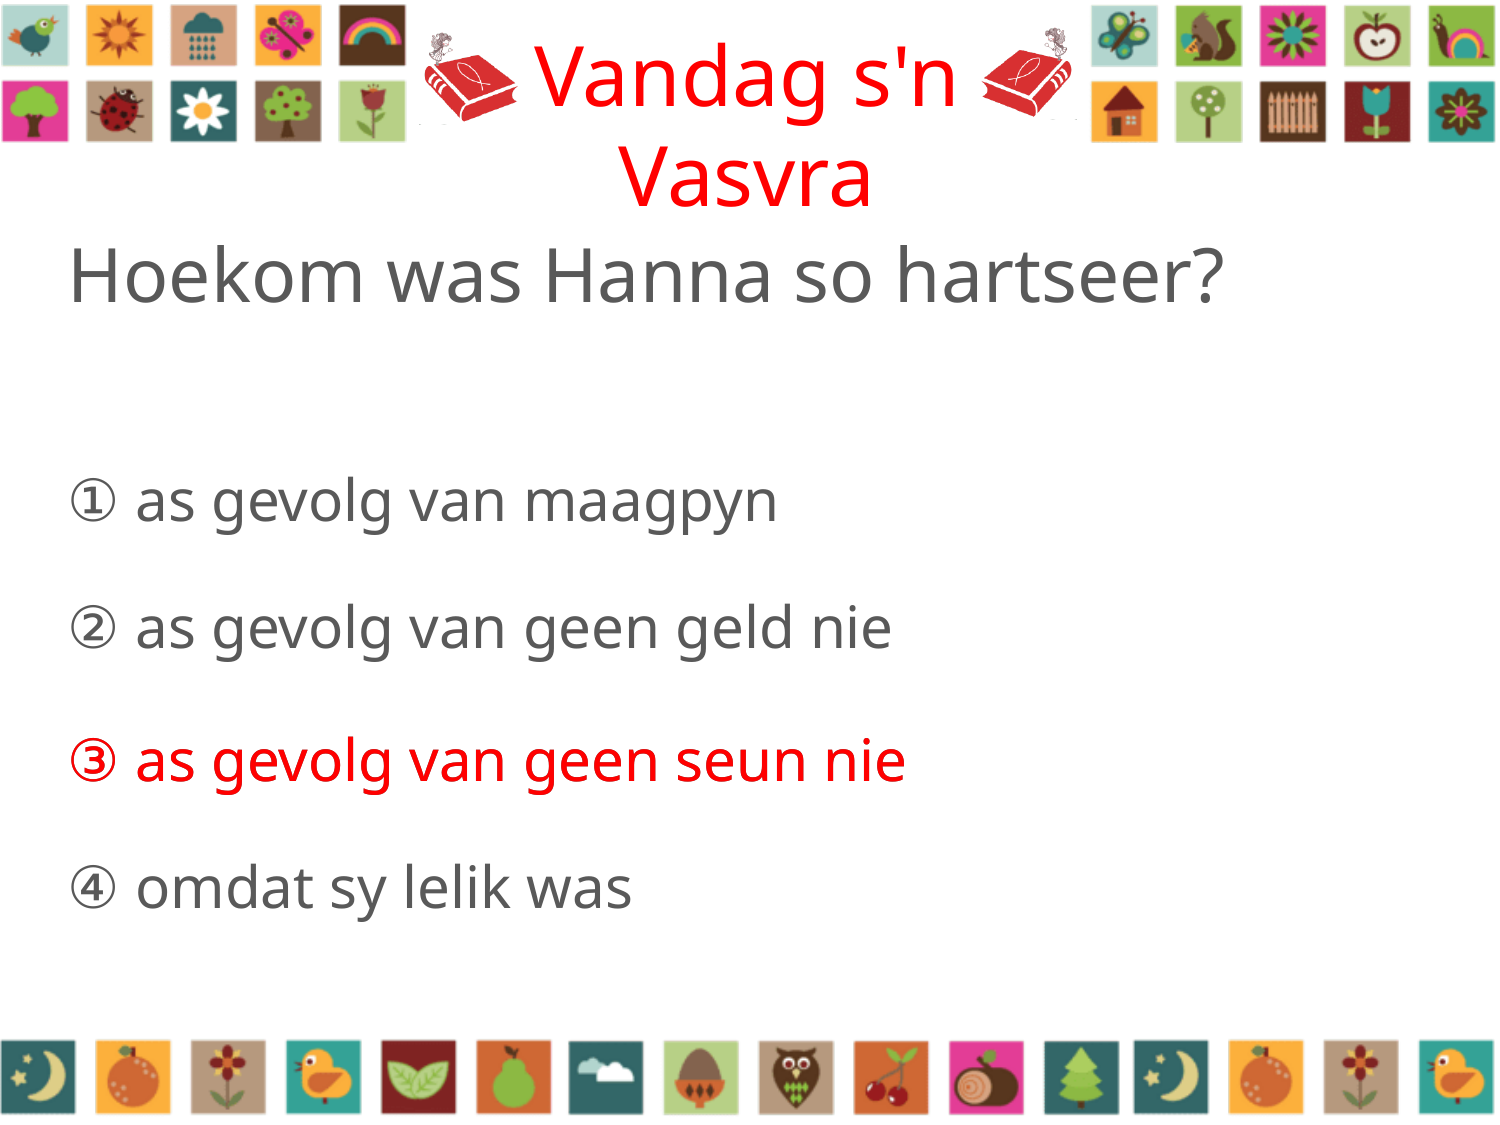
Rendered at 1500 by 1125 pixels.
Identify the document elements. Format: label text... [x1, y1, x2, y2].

picture [950, 3, 1500, 150]
text_box ② as gevolg van geen geld nie [53, 582, 1436, 668]
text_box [0, 1028, 1500, 1118]
text_box ① as gevolg van maagpyn [53, 456, 1436, 541]
text_box ④ omdat sy lelik was [53, 842, 1483, 928]
text_box Hoekom was Hanna so hartseer? [53, 219, 1436, 325]
text_box Vandag s'n Vasvra [414, 16, 1080, 219]
picture [0, 3, 550, 150]
text_box ③ as gevolg van geen seun nie [53, 716, 1483, 801]
